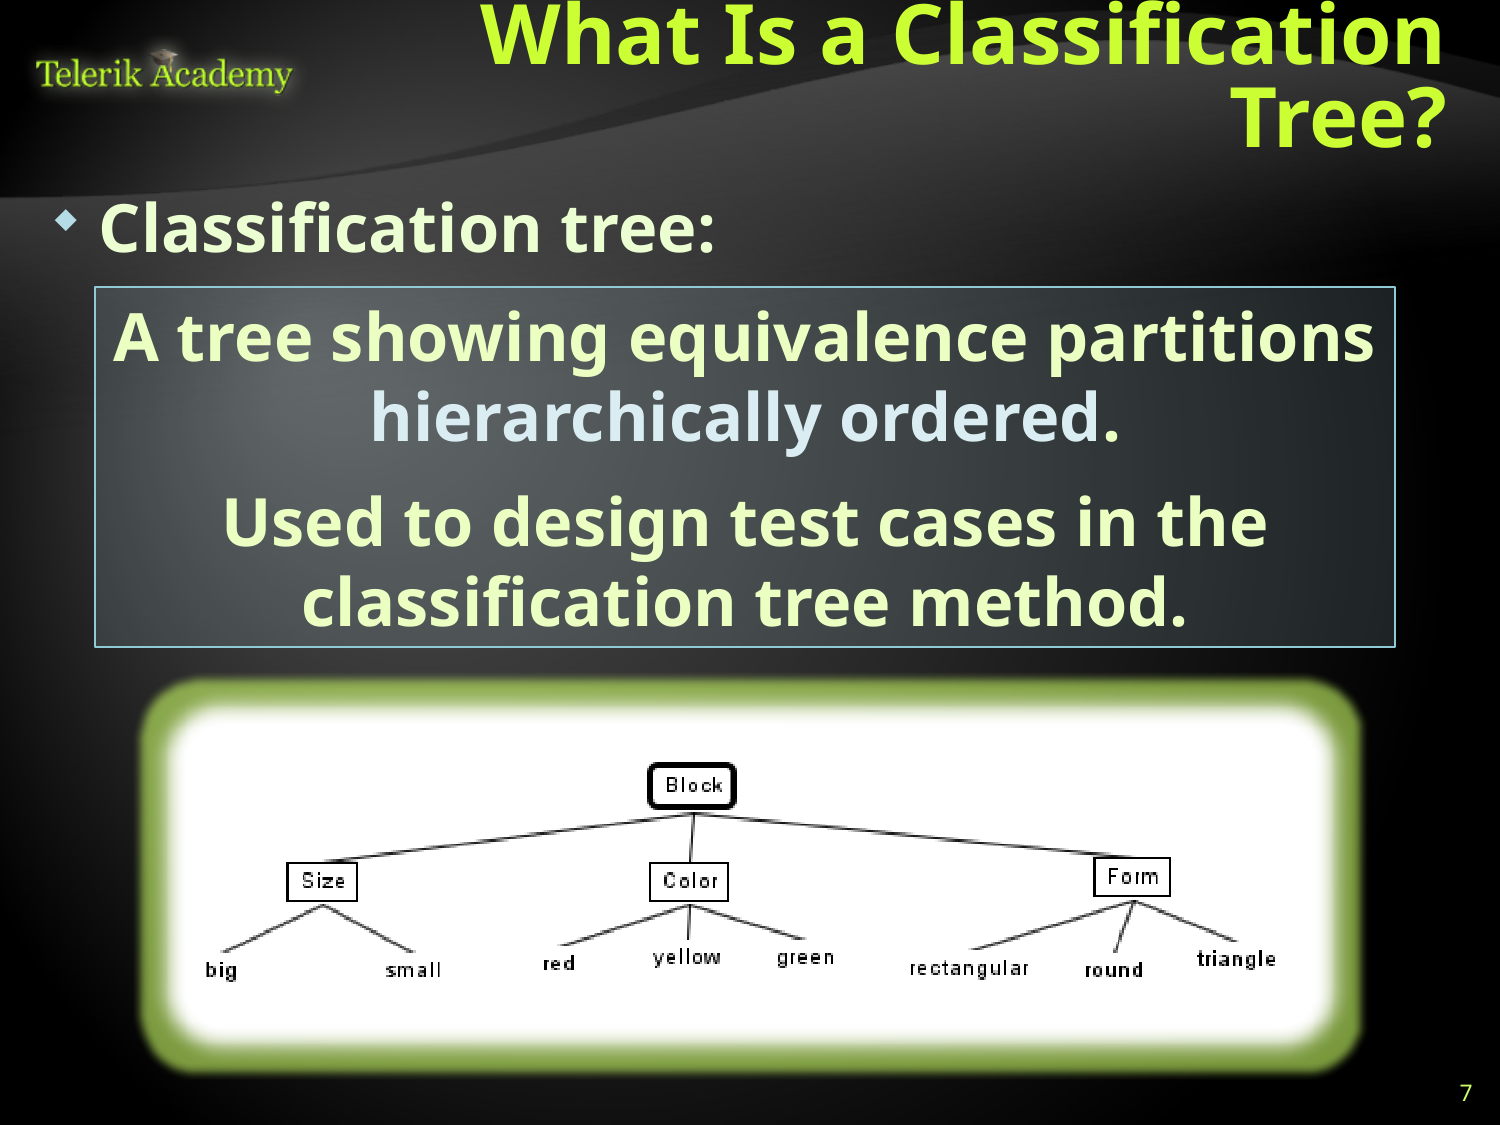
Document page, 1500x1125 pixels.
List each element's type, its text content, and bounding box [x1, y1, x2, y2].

text_box A tree showing equivalence partitions hierarchically ordered. Used to design test cases in the classification tree method. [95, 287, 1396, 648]
picture [0, 0, 1500, 1125]
list Classification tree: [37, 174, 1463, 300]
title What Is a Classification Tree? [300, 12, 1463, 150]
slide_number 7 [1412, 1074, 1488, 1113]
